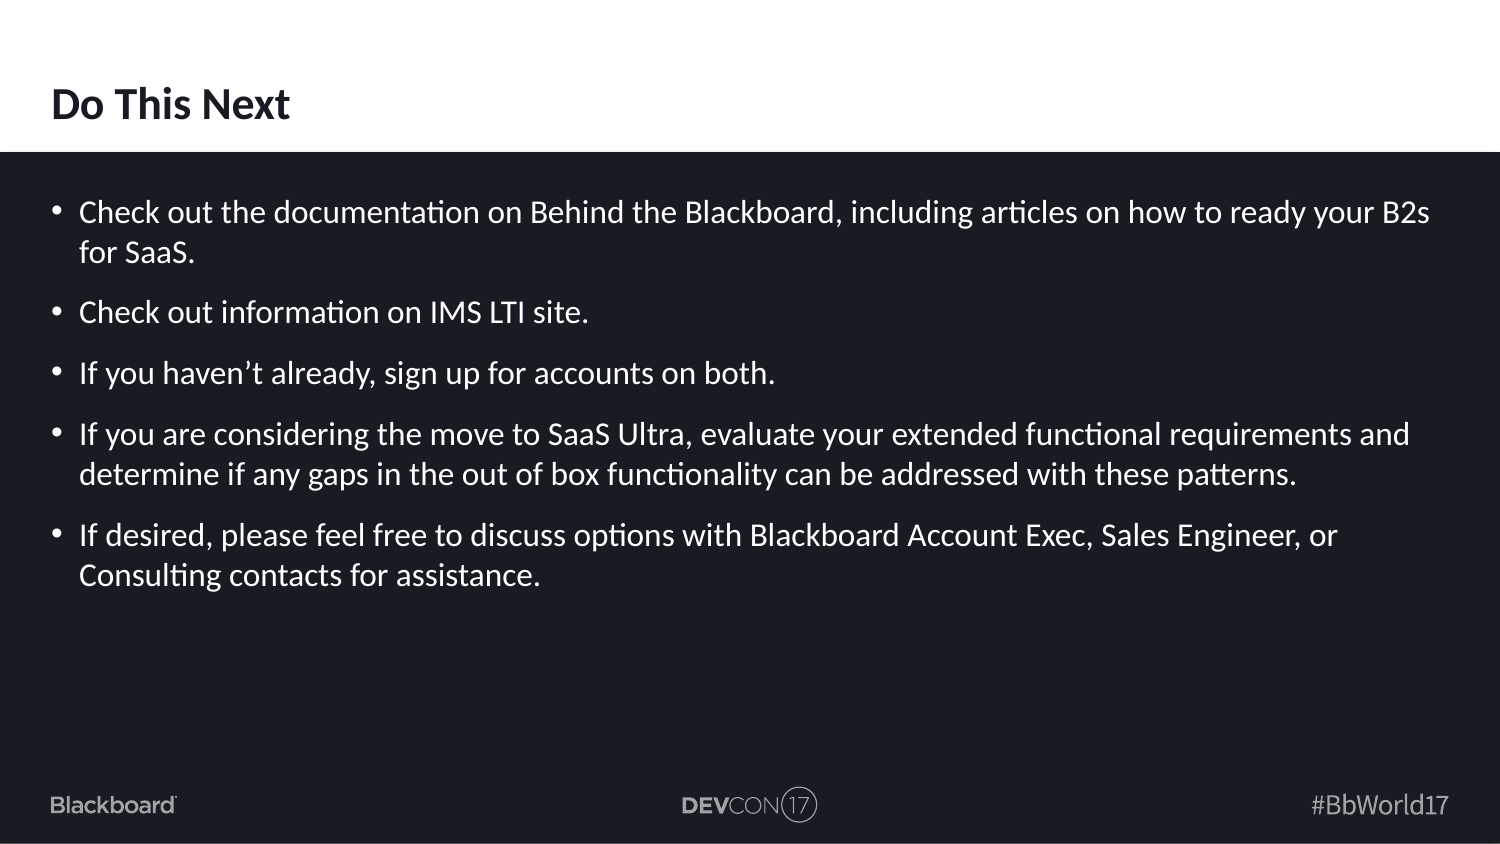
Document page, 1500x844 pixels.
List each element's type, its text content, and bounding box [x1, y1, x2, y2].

title Do This Next [51, 35, 1449, 130]
list Check out the documentation on Behind the Blackboard, including articles on how to ready your B2s for SaaS. Check out information on IMS LTI site. If you haven’t already, sign up for accounts on both. If you are considering the move to SaaS Ultra, evaluate your extended functional requirements and determine if any gaps in the out of box functionality can be addressed with these patterns. If desired, please feel free to discuss options with Blackboard Account Exec, Sales Engineer, or Consulting contacts for assistance. [51, 190, 1449, 766]
